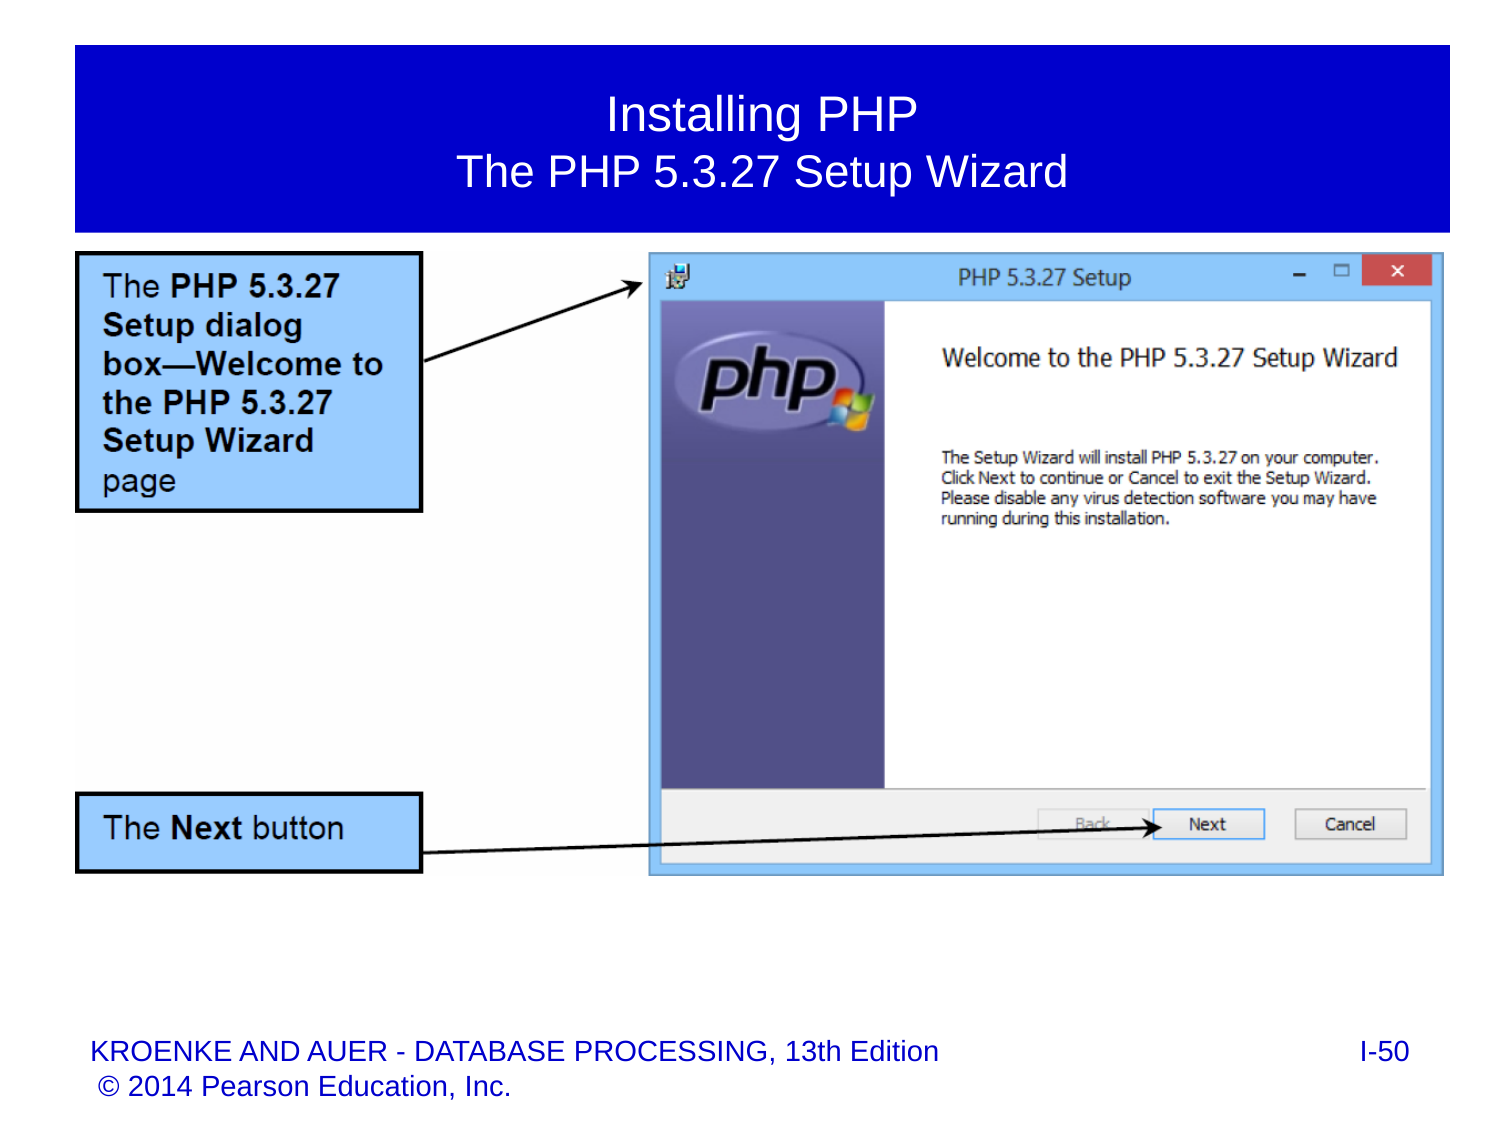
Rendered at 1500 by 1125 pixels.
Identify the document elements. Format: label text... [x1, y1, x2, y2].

picture [74, 251, 1444, 877]
title Installing PHP The PHP 5.3.27 Setup Wizard [75, 45, 1450, 233]
footer KROENKE AND AUER - DATABASE PROCESSING, 13th Edition © 2014 Pearson Education, Inc. [74, 1024, 963, 1104]
slide_number I-50 [1074, 1024, 1426, 1103]
